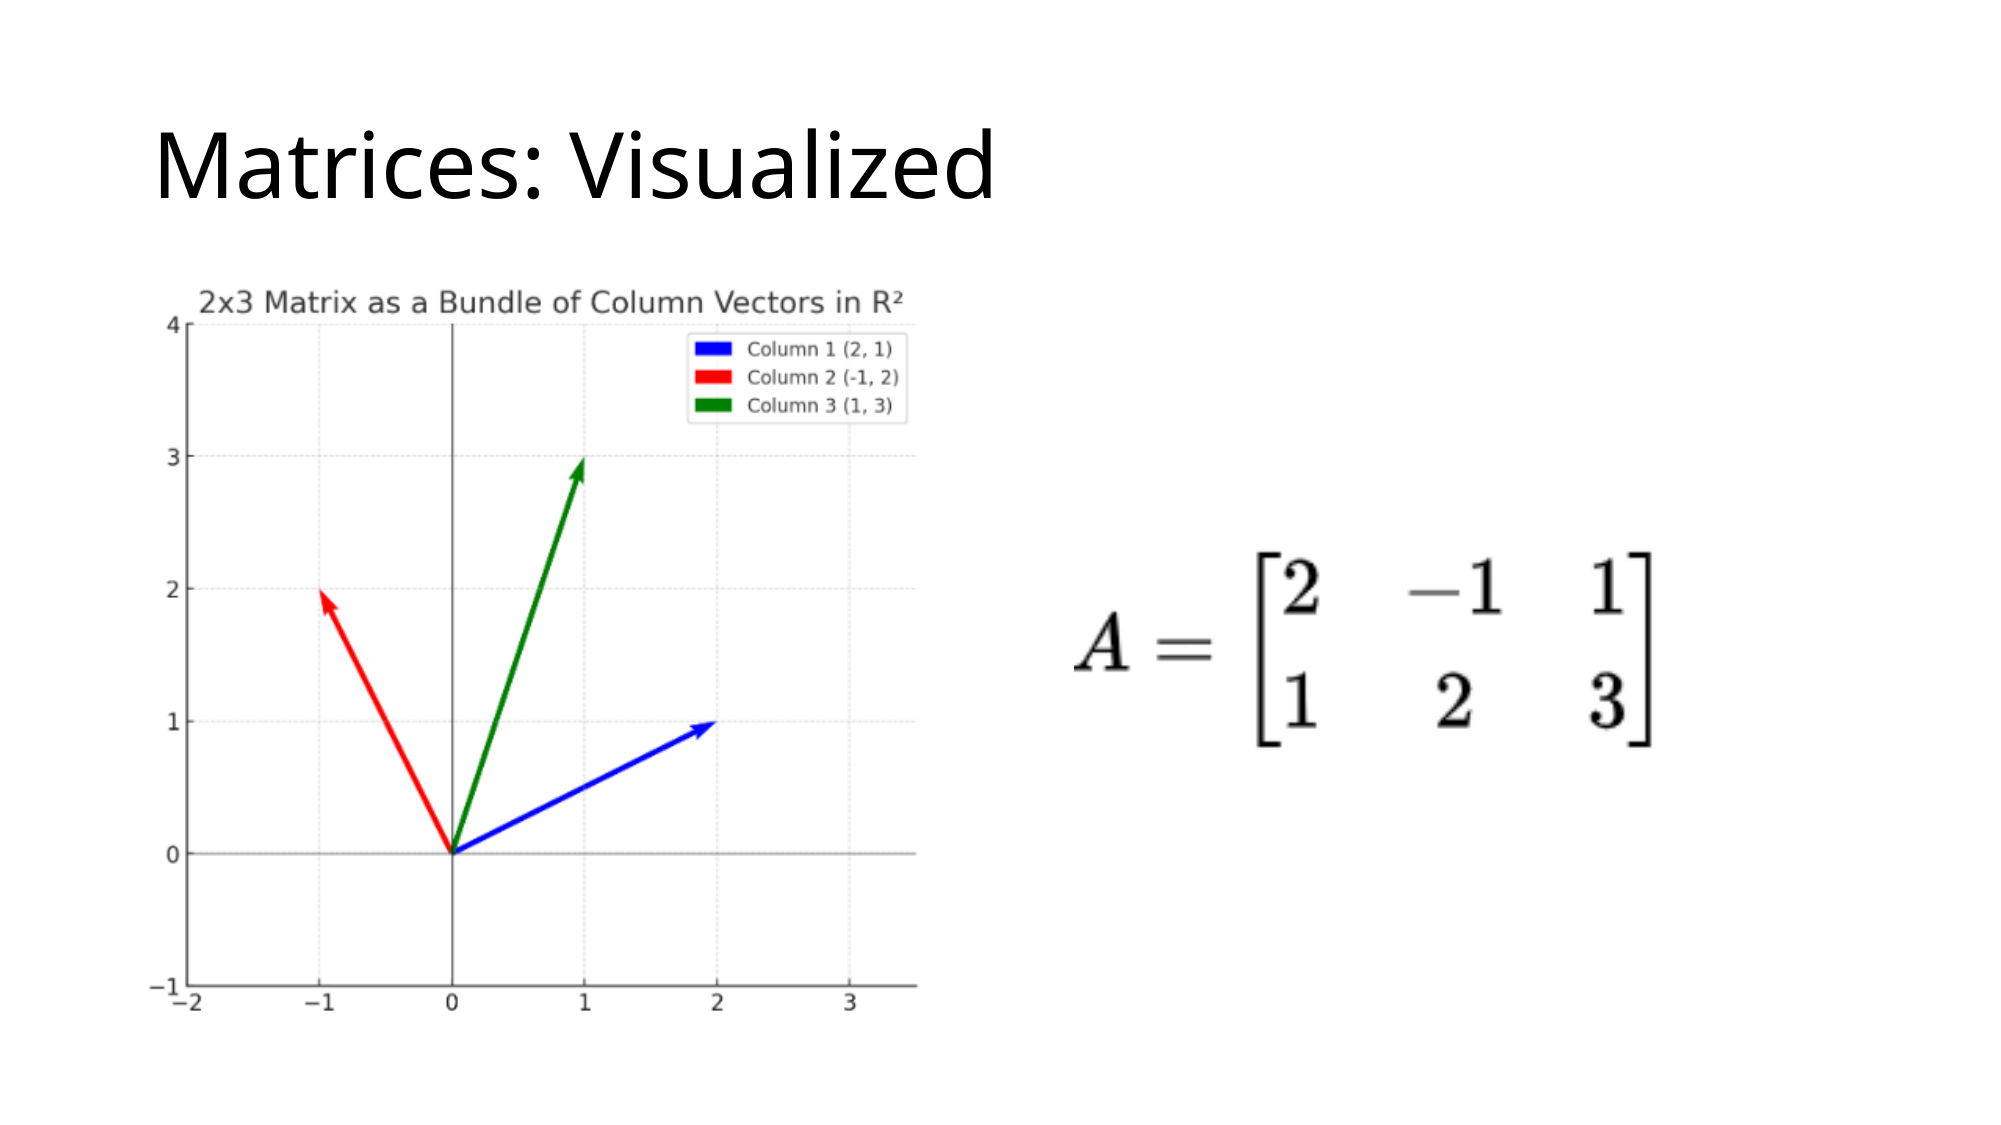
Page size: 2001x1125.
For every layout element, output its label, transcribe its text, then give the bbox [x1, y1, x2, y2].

picture [1074, 518, 1668, 784]
picture [137, 277, 926, 1025]
title Matrices: Visualized [137, 59, 1863, 278]
